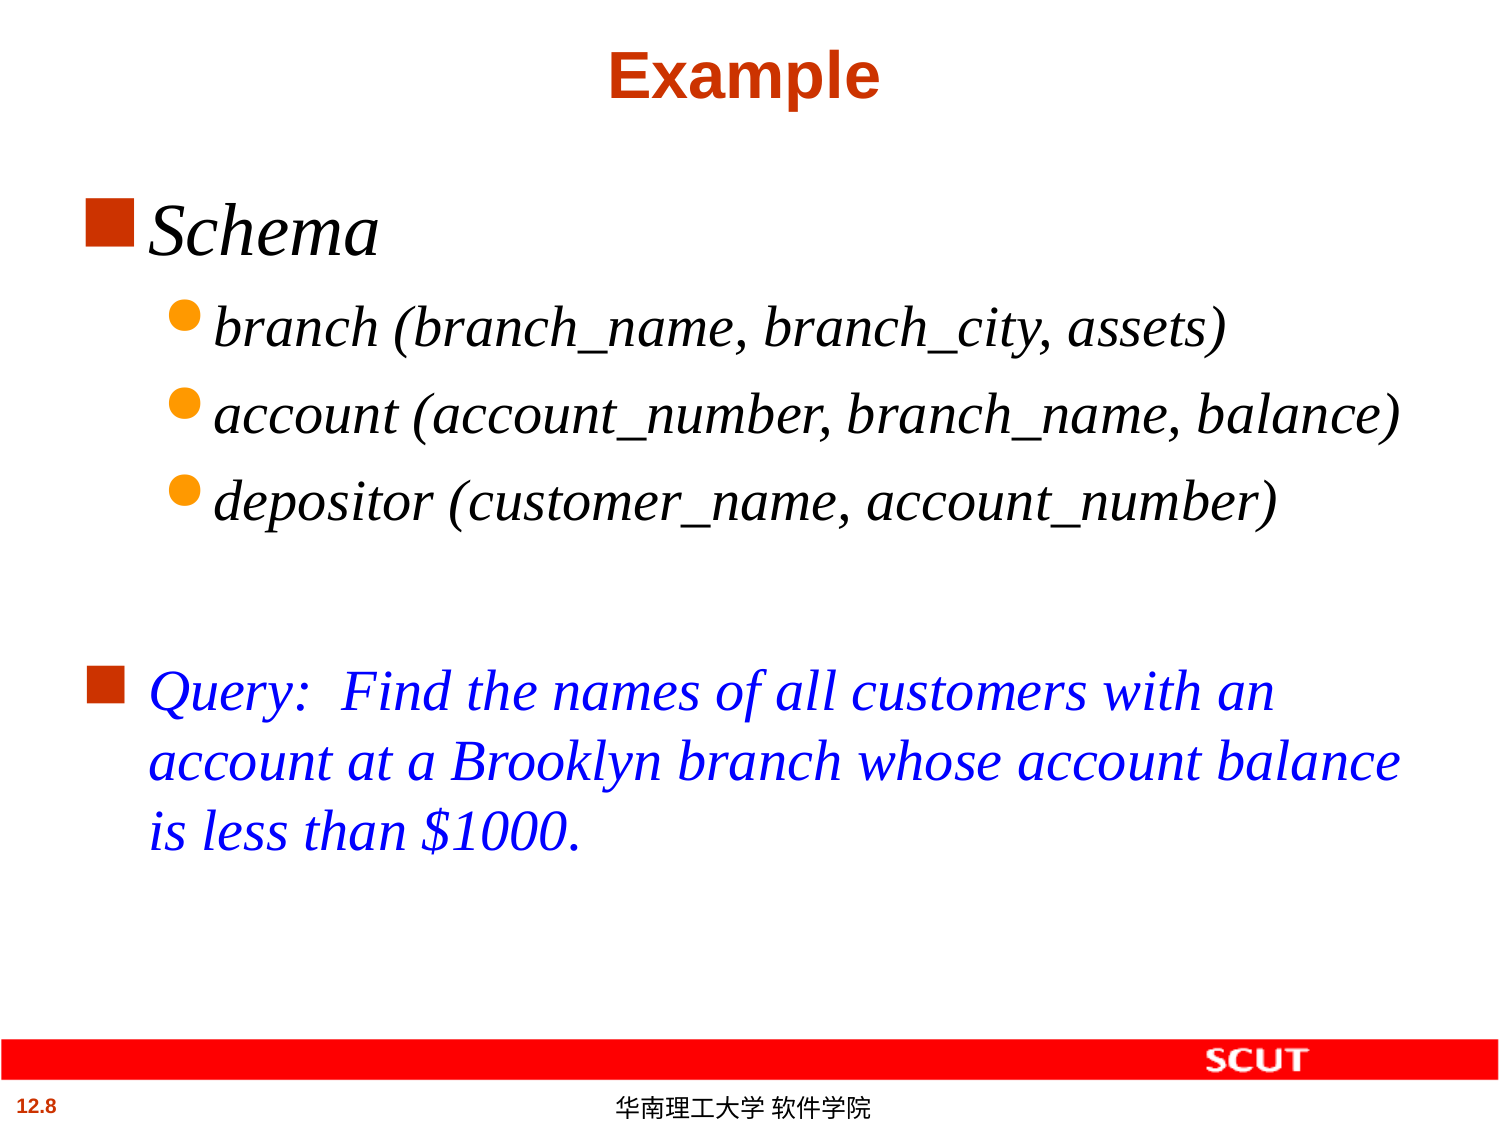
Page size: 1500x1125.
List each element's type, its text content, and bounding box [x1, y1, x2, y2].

title Example [37, 18, 1452, 120]
list Schema branch (branch_name, branch_city, assets) account (account_number, branch_name, balance) depositor (customer_name, account_number) Query: Find the names of all customers with an account at a Brooklyn branch whose account balance is less than $1000. [76, 172, 1436, 1012]
picture [0, 1038, 1500, 1083]
